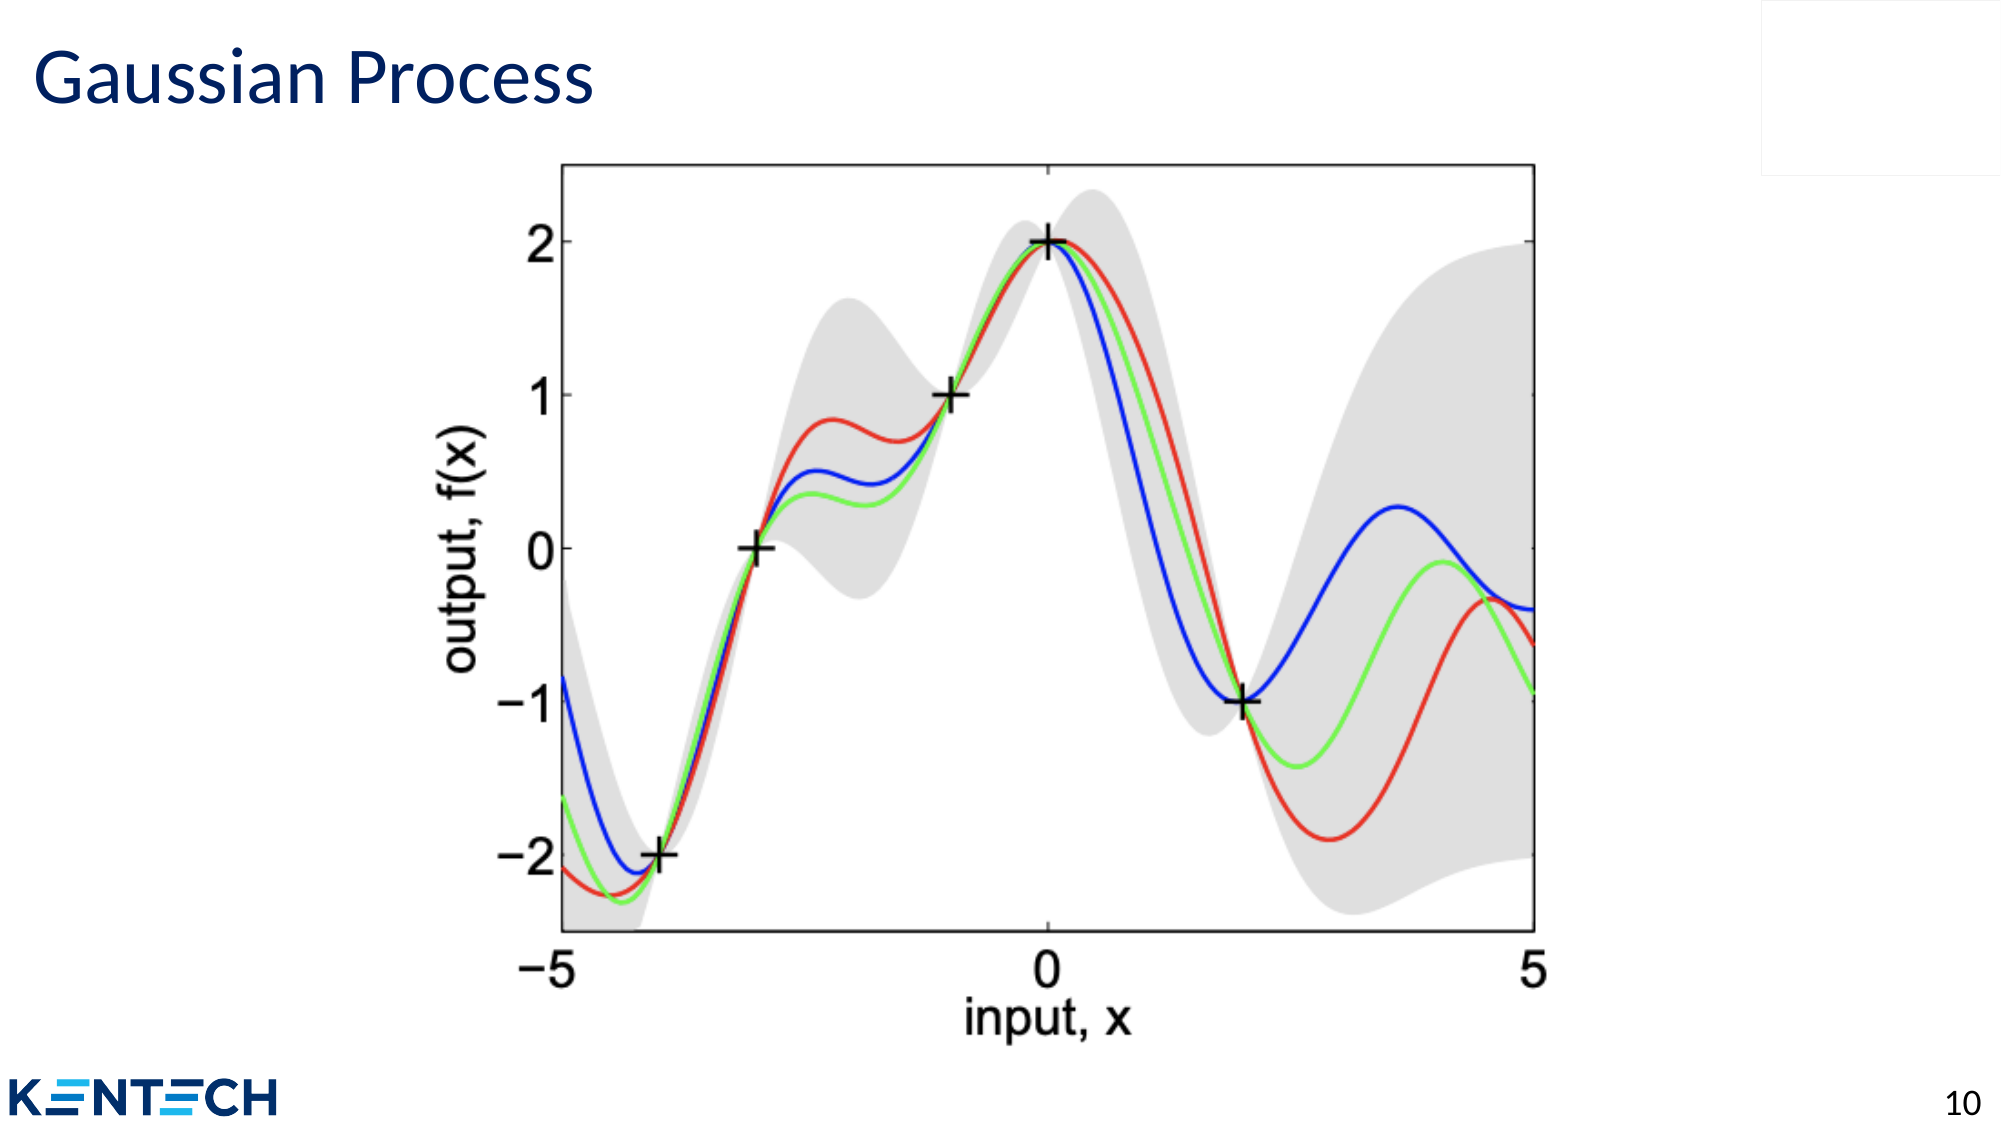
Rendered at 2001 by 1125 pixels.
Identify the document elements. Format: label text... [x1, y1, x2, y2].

title Gaussian Process [18, 14, 1563, 128]
picture [385, 137, 1615, 1057]
picture [7, 1075, 283, 1119]
slide_number 10 [1925, 1074, 2000, 1125]
